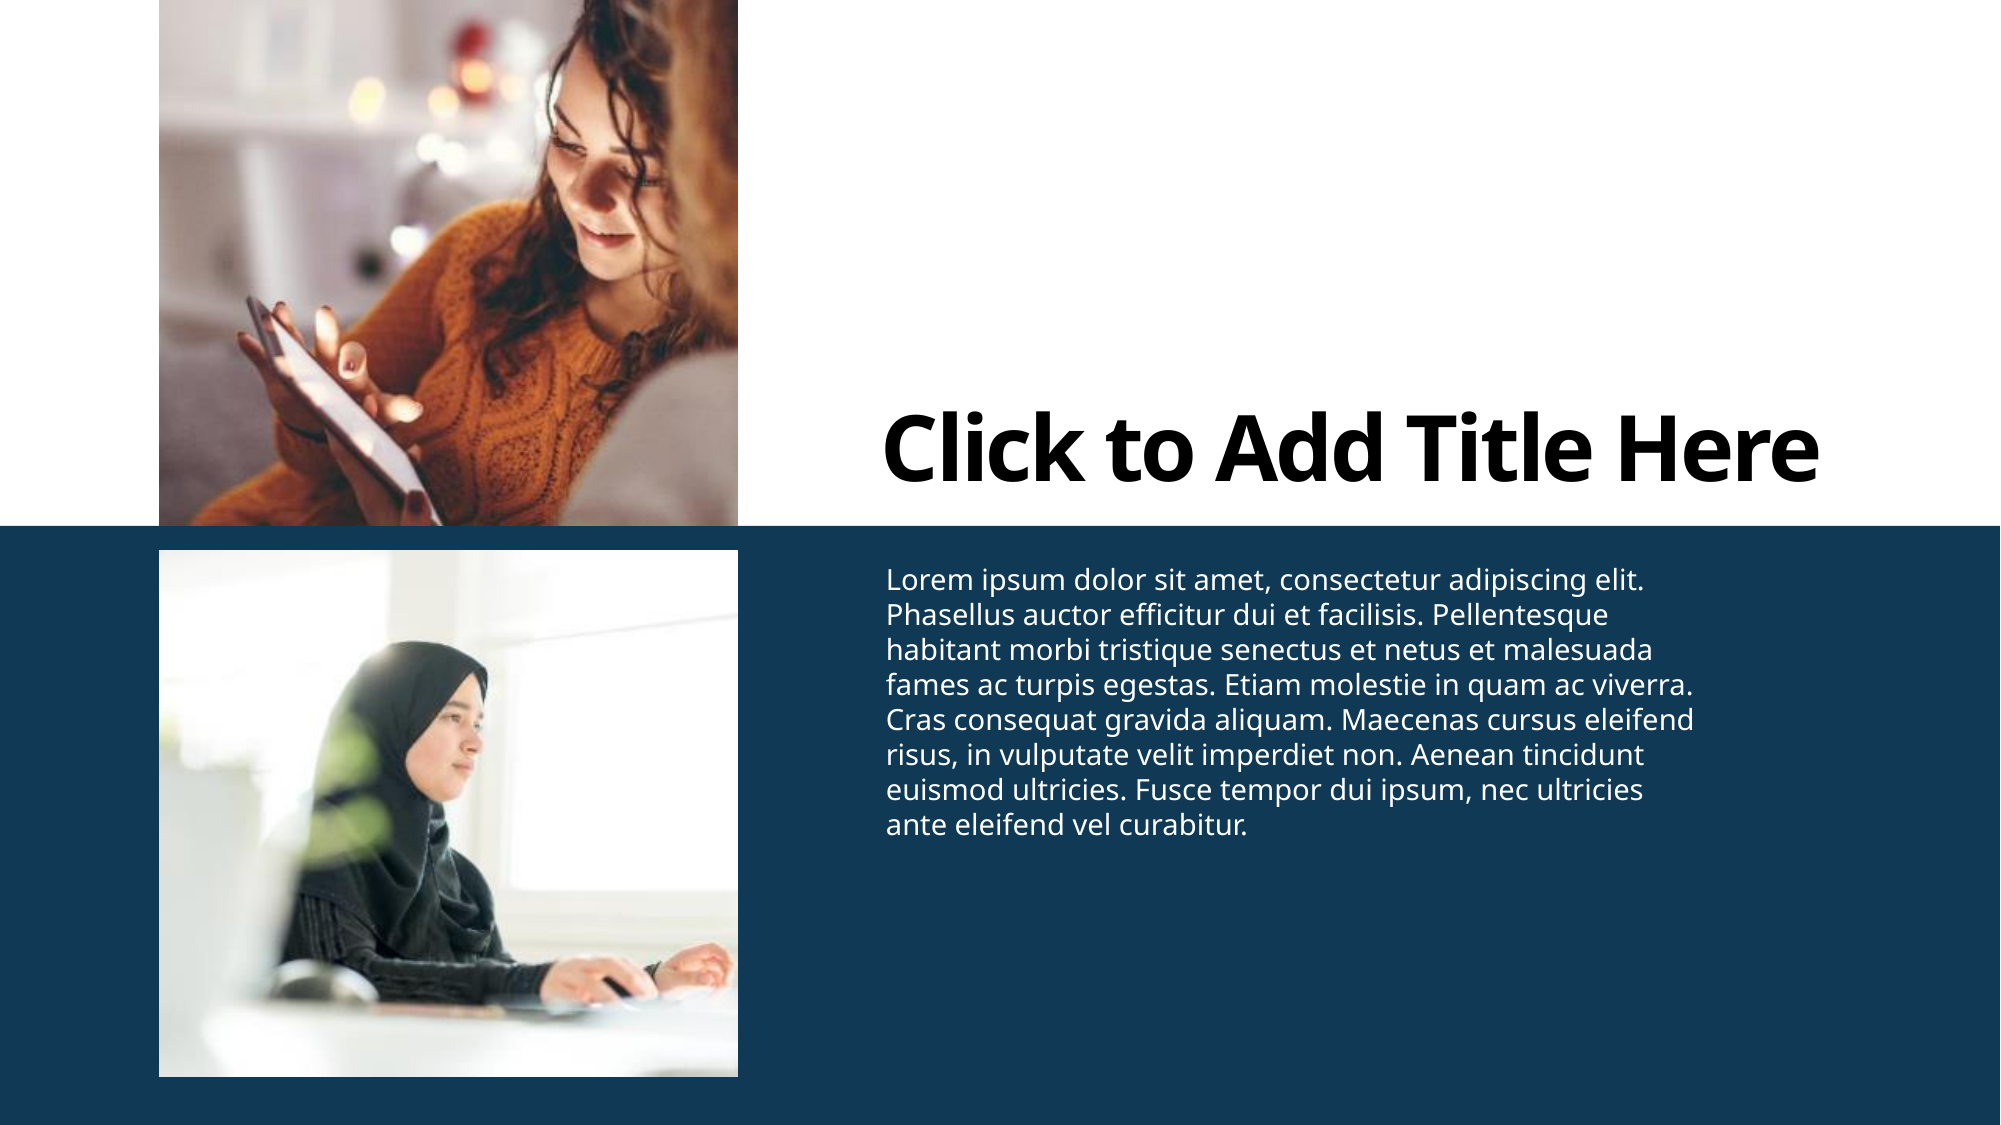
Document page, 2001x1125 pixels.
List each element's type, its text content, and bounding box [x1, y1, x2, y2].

picture [159, 550, 738, 1077]
title Click to Add Title Here [865, 291, 1922, 509]
picture [159, 0, 738, 526]
list Lorem ipsum dolor sit amet, consectetur adipiscing elit. Phasellus auctor efficitur dui et facilisis. Pellentesque habitant morbi tristique senectus et netus et malesuada fames ac turpis egestas. Etiam molestie in quam ac viverra. Cras consequat gravida aliquam. Maecenas cursus eleifend risus, in vulputate velit imperdiet non. Aenean tincidunt euismod ultricies. Fusce tempor dui ipsum, nec ultricies ante eleifend vel curabitur. [0, 525, 2000, 1125]
